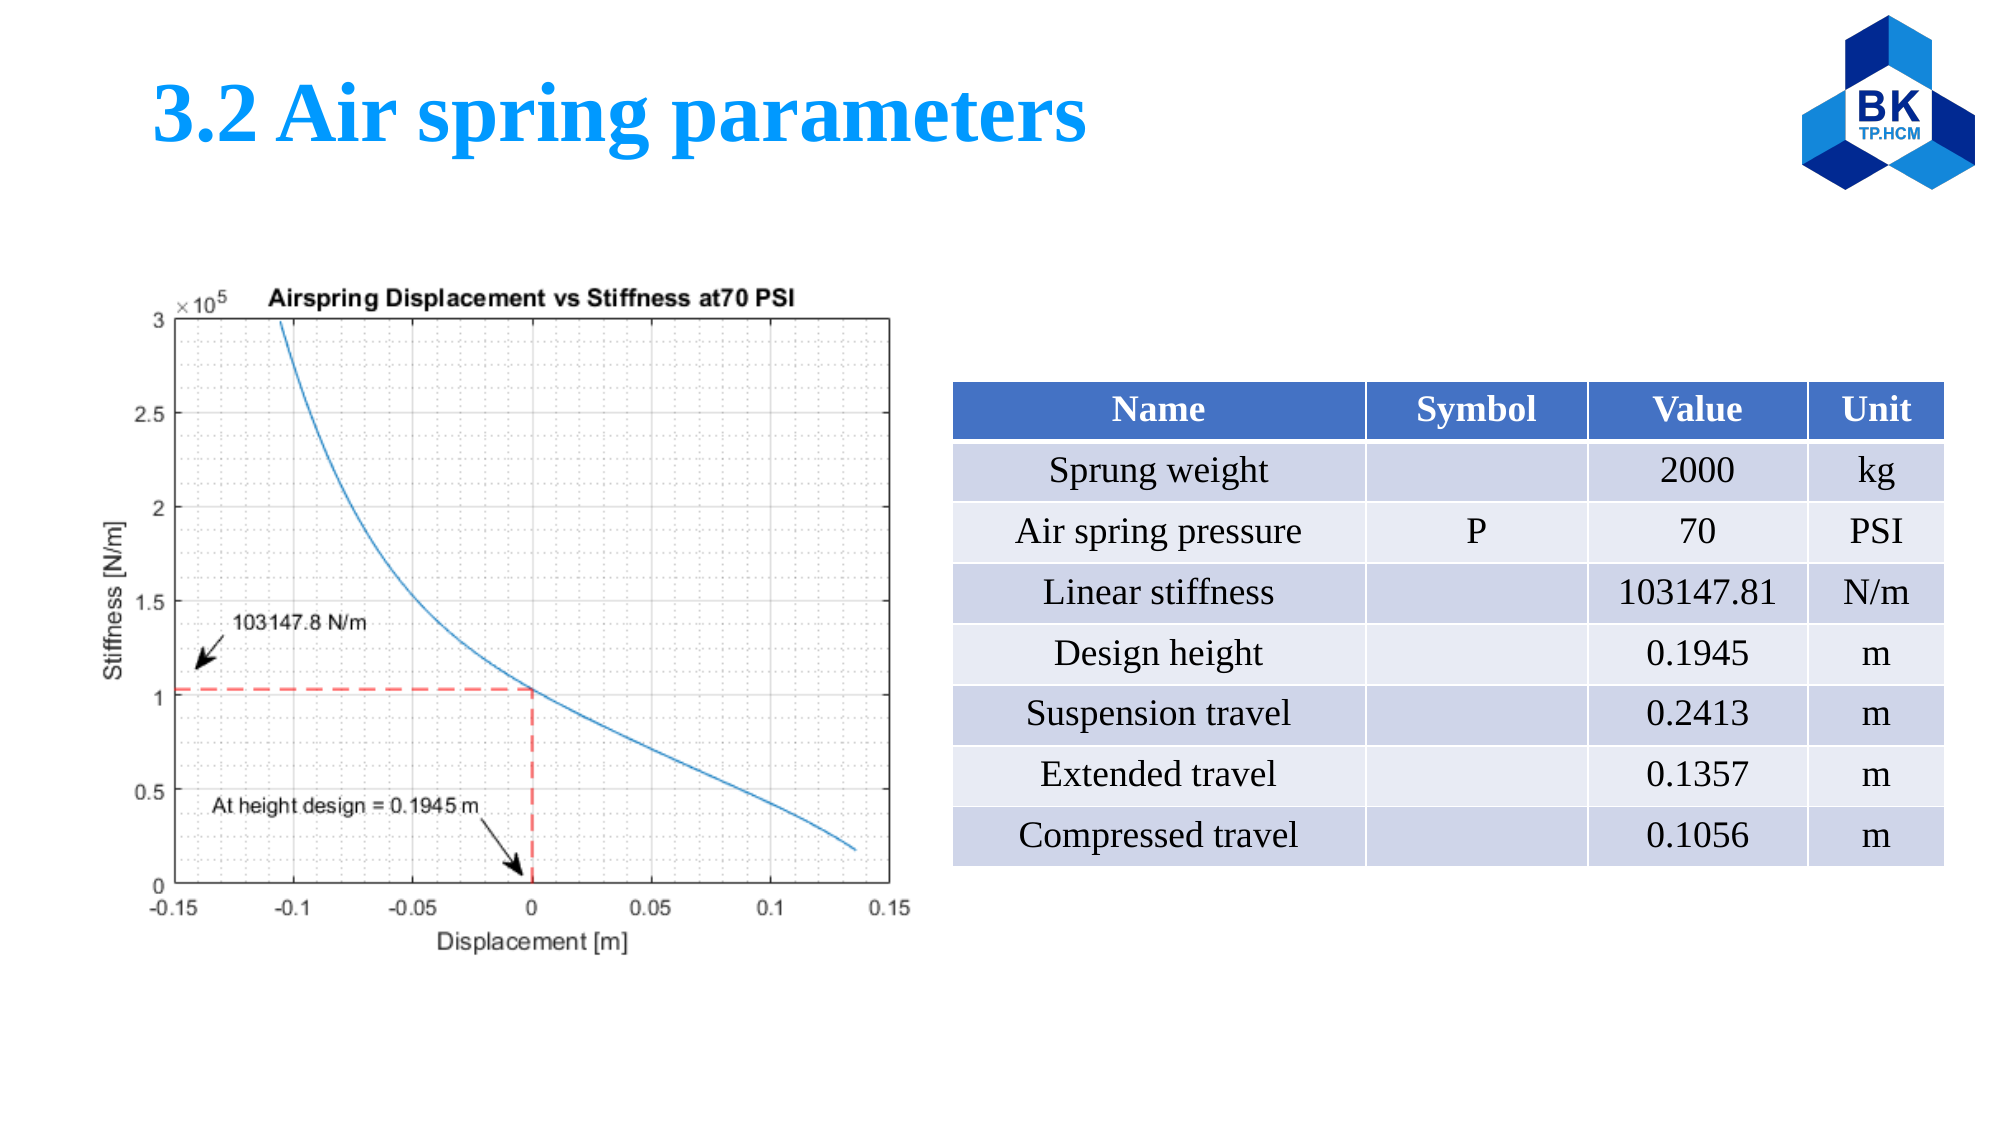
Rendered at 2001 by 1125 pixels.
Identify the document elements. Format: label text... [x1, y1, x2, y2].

title 3.2 Air spring parameters [137, 59, 1863, 168]
picture [54, 267, 978, 960]
picture [1802, 15, 1975, 190]
